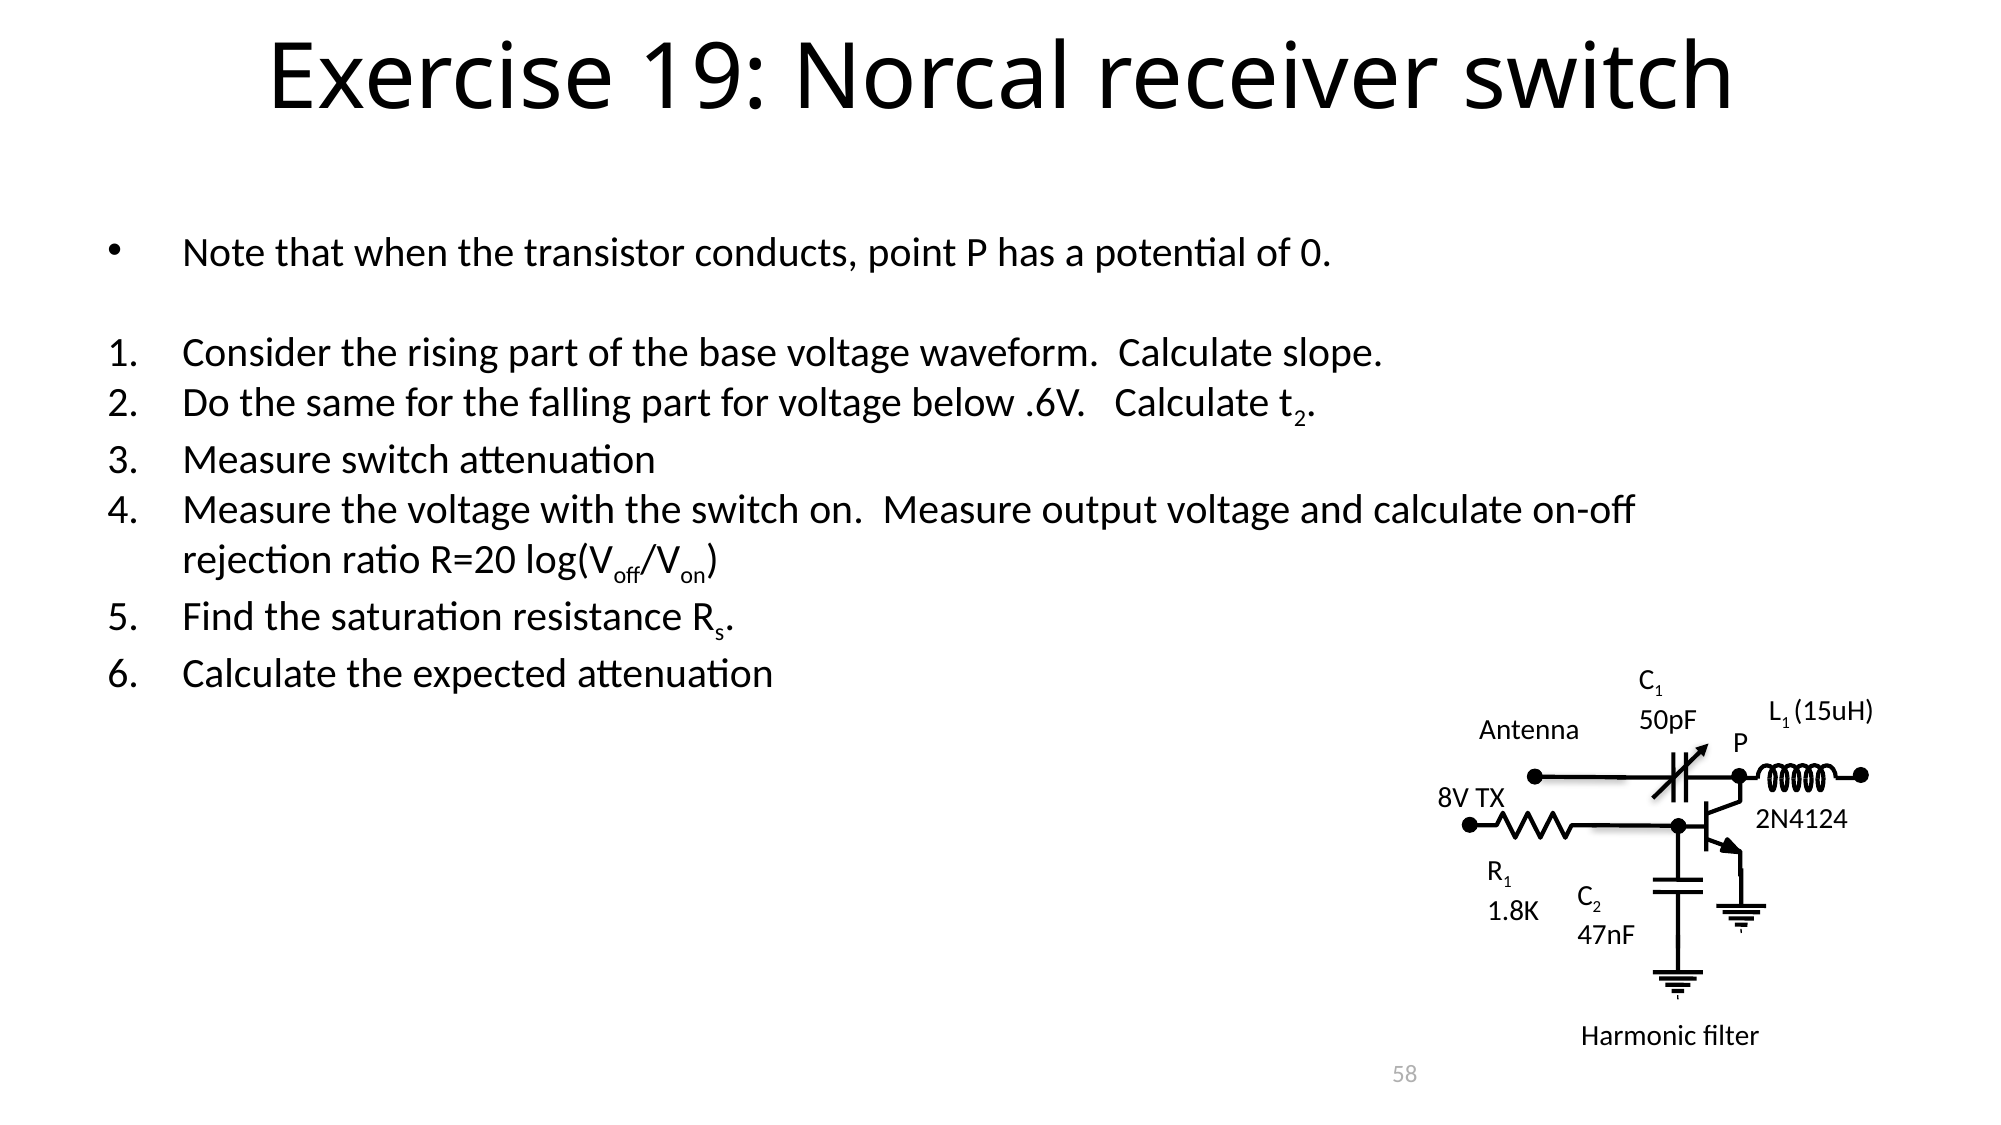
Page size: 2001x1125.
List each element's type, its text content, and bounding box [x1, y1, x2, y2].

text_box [1430, 652, 1976, 1059]
slide_number 58 [1074, 738, 1425, 1125]
text_box Exercise 19: Norcal receiver switch [28, 17, 1976, 128]
text_box Note that when the transistor conducts, point P has a potential of 0. Consider the rising part of the base voltage waveform. Calculate slope. Do the same for the falling part for voltage below .6V. Calculate t2. Measure switch attenuation Measure the voltage with the switch on. Measure output voltage and calculate on-off rejection ratio R=20 log(Voff/Von) Find the saturation resistance Rs. Calculate the expected attenuation [99, 217, 1686, 936]
